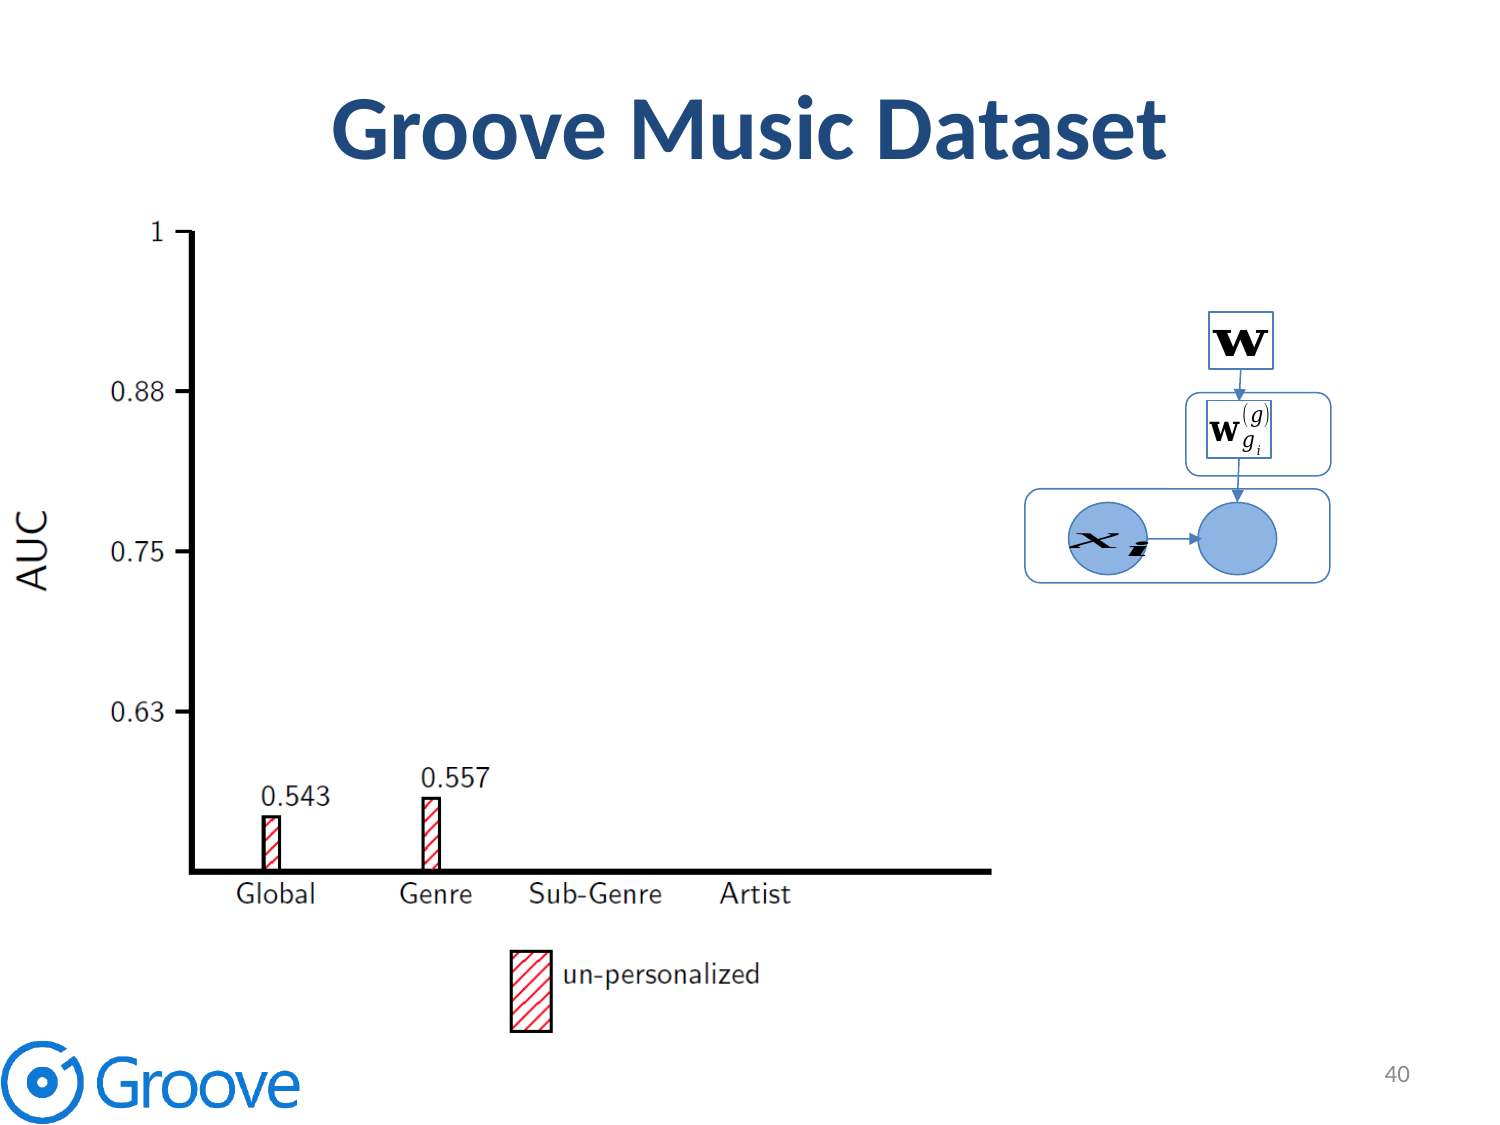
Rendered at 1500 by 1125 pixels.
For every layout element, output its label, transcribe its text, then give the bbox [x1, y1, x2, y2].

title Groove Music Dataset [75, 45, 1425, 200]
slide_number 40 [1074, 1042, 1425, 1103]
picture [0, 1039, 300, 1125]
picture [11, 213, 999, 1036]
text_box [1024, 312, 1332, 587]
